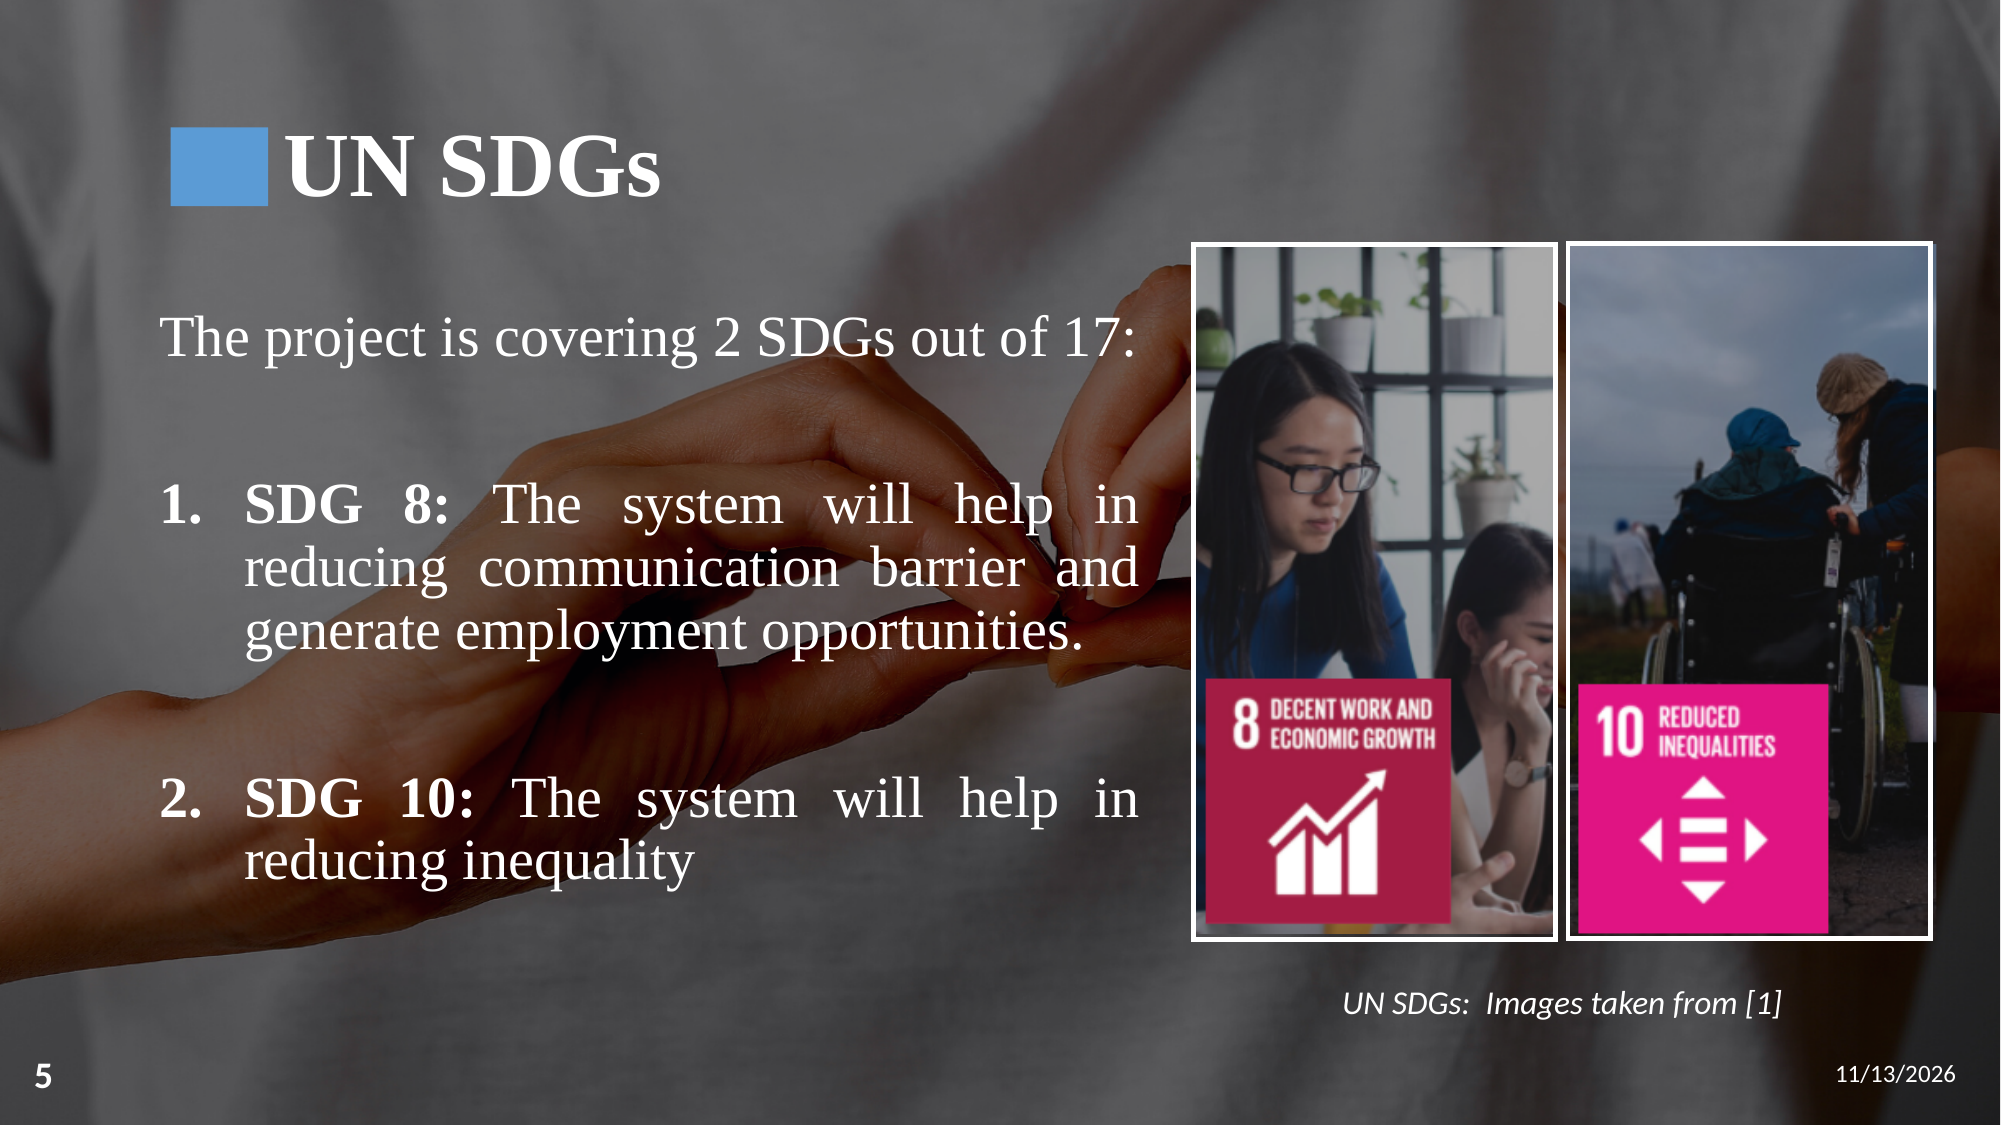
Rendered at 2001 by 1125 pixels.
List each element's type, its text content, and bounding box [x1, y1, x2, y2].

text_box 5 [19, 1044, 69, 1104]
text_box UN SDGs: Images taken from [1] [1327, 974, 2000, 1029]
picture [0, 0, 2001, 1125]
text_box [170, 126, 269, 207]
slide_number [1820, 1042, 2000, 1103]
text_box [1192, 243, 1557, 940]
list The project is covering 2 SDGs out of 17: SDG 8: The system will help in reducing communication barrier and generate employment opportunities. SDG 10: The system will help in reducing inequality [144, 298, 1156, 939]
title UN SDGs [268, 58, 1994, 276]
